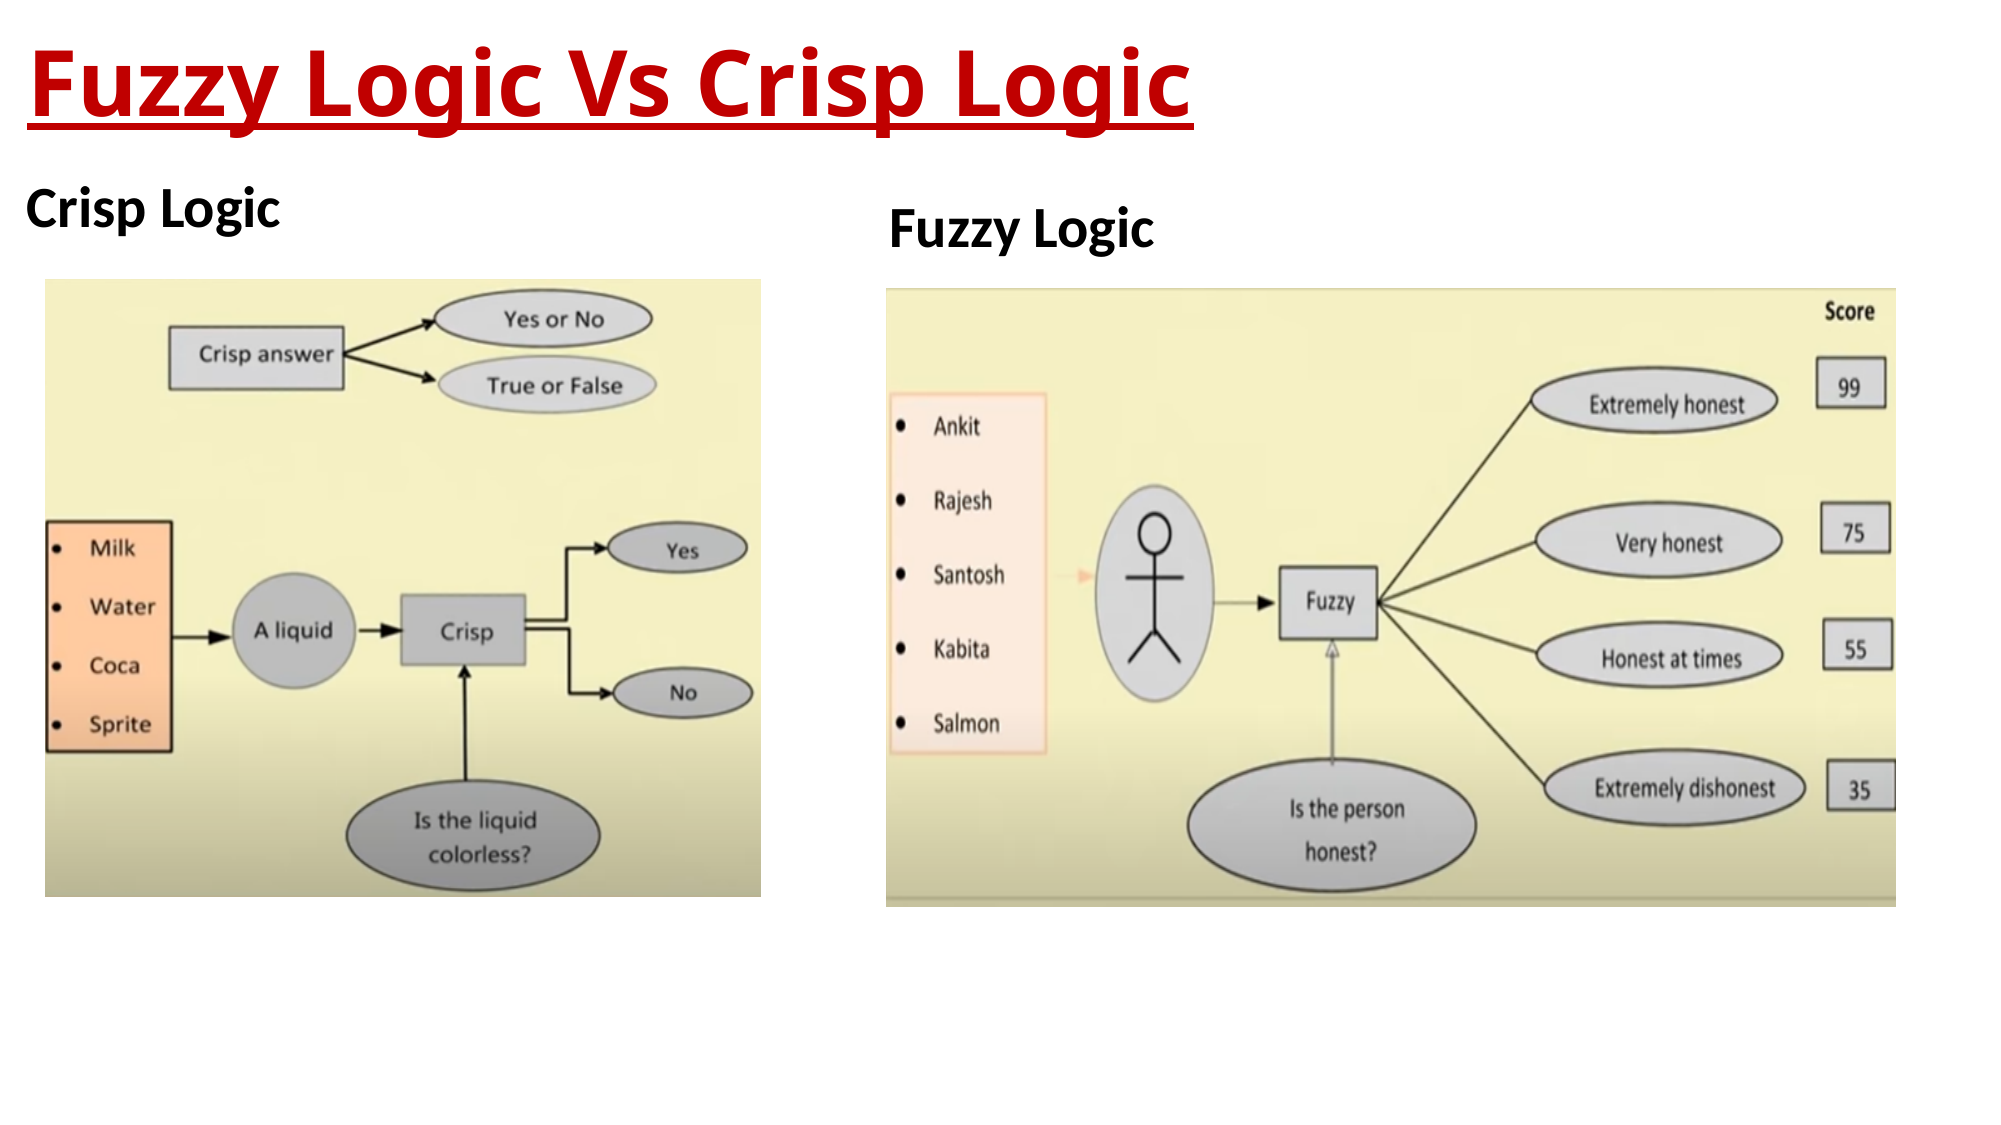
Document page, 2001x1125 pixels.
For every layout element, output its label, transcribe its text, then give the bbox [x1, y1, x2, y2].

title Fuzzy Logic Vs Crisp Logic [11, 12, 1737, 161]
picture [44, 279, 761, 897]
text_box Fuzzy Logic [874, 181, 1293, 267]
picture [886, 288, 1896, 907]
text_box Crisp Logic [11, 161, 430, 247]
